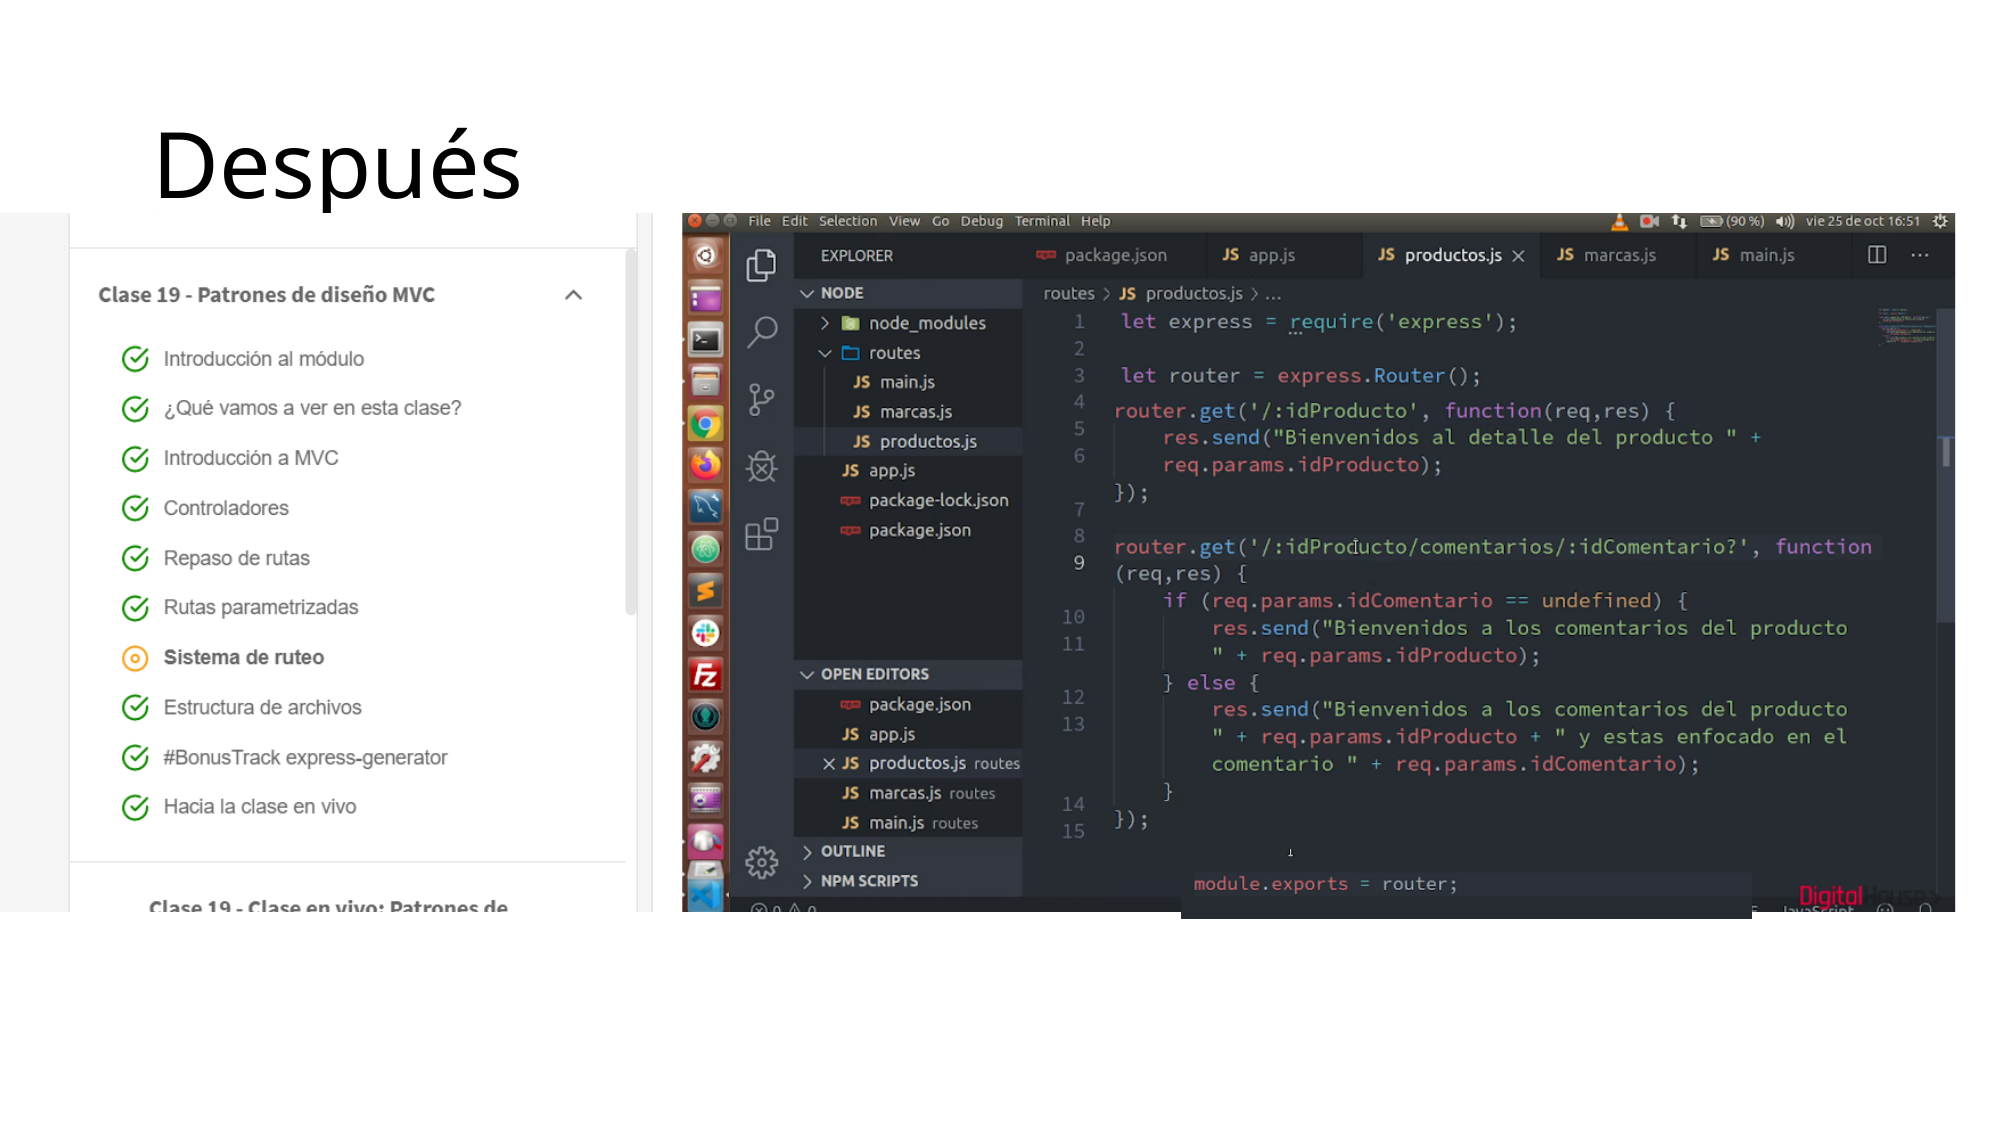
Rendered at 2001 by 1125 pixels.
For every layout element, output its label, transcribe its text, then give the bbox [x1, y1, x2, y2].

title Después [137, 59, 1863, 213]
picture [0, 213, 1963, 919]
